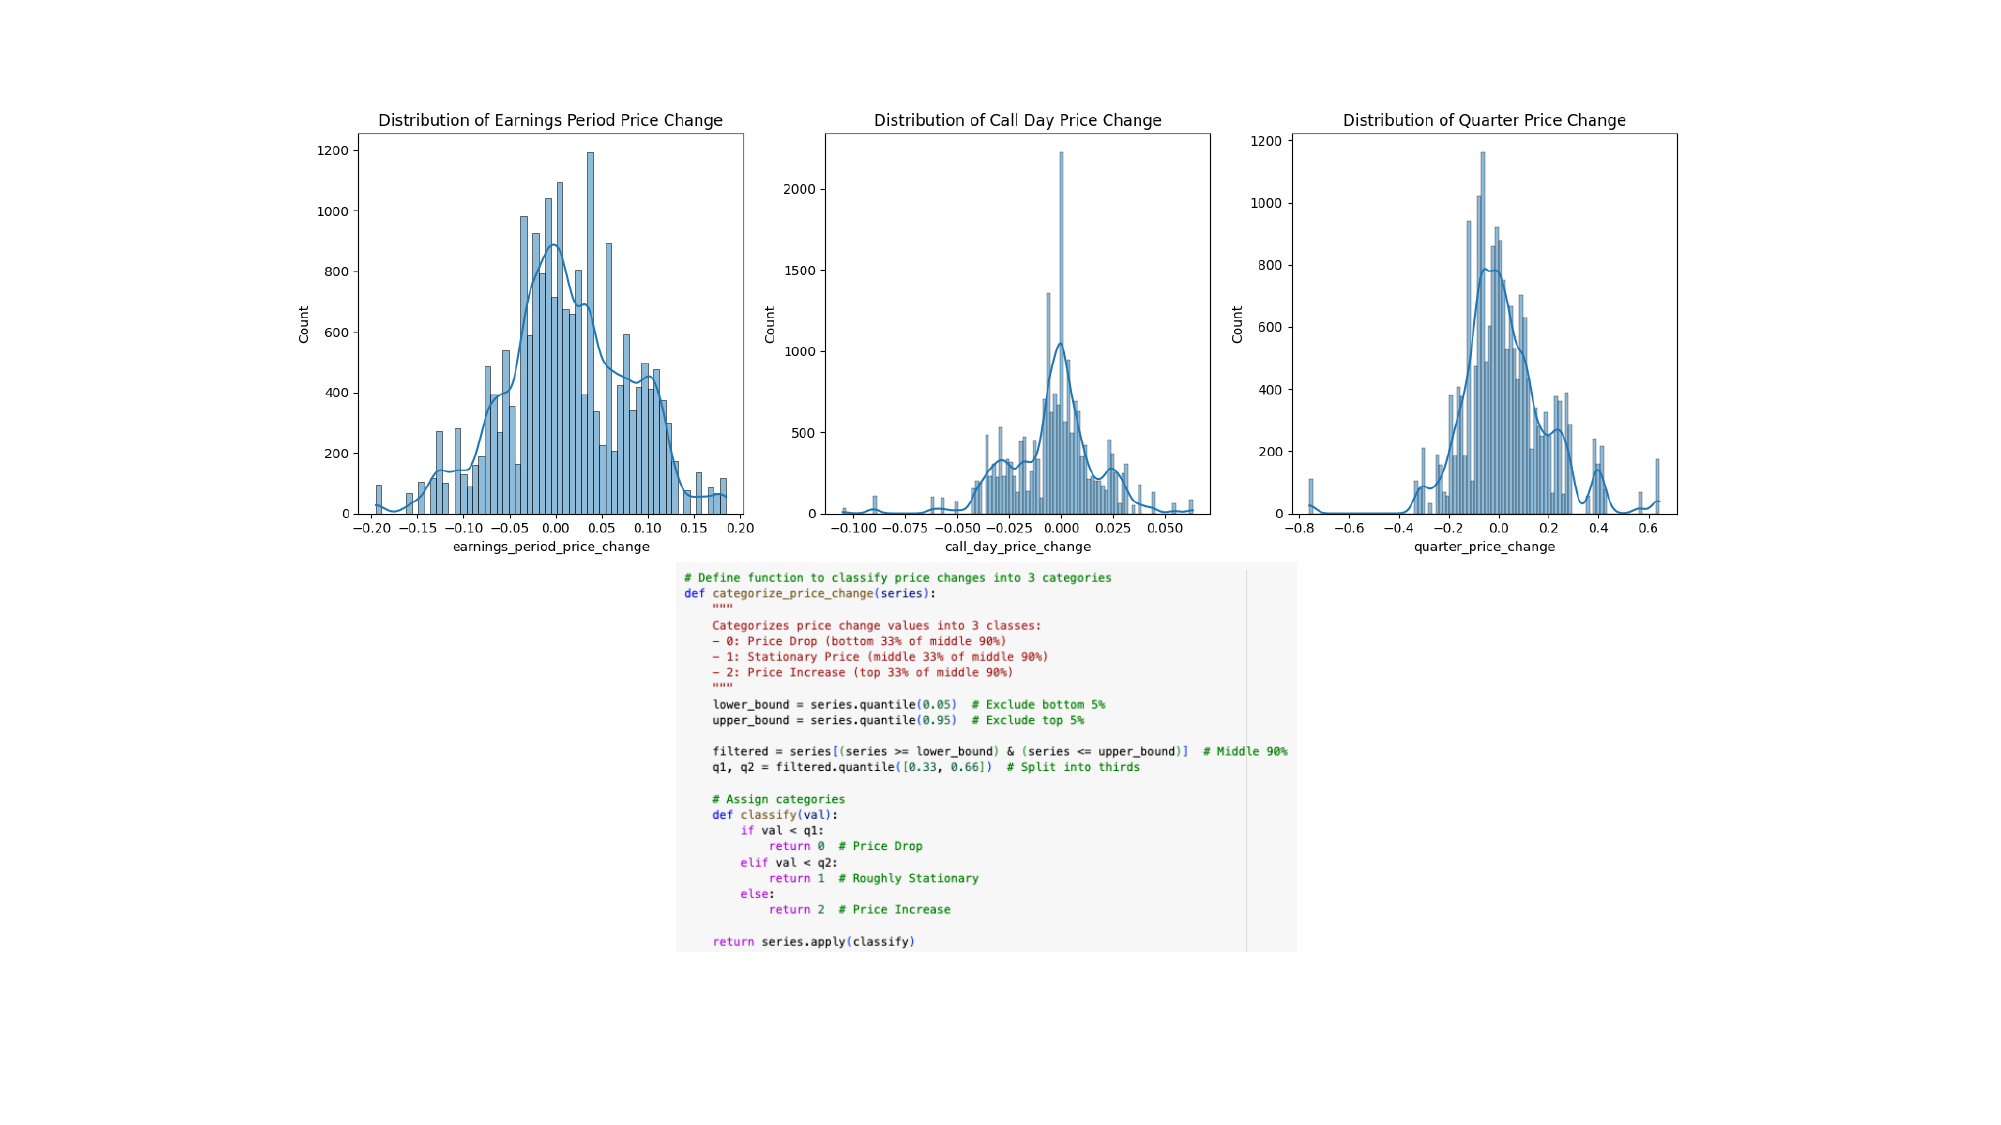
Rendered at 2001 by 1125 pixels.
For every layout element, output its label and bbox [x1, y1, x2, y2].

picture [288, 102, 1685, 953]
